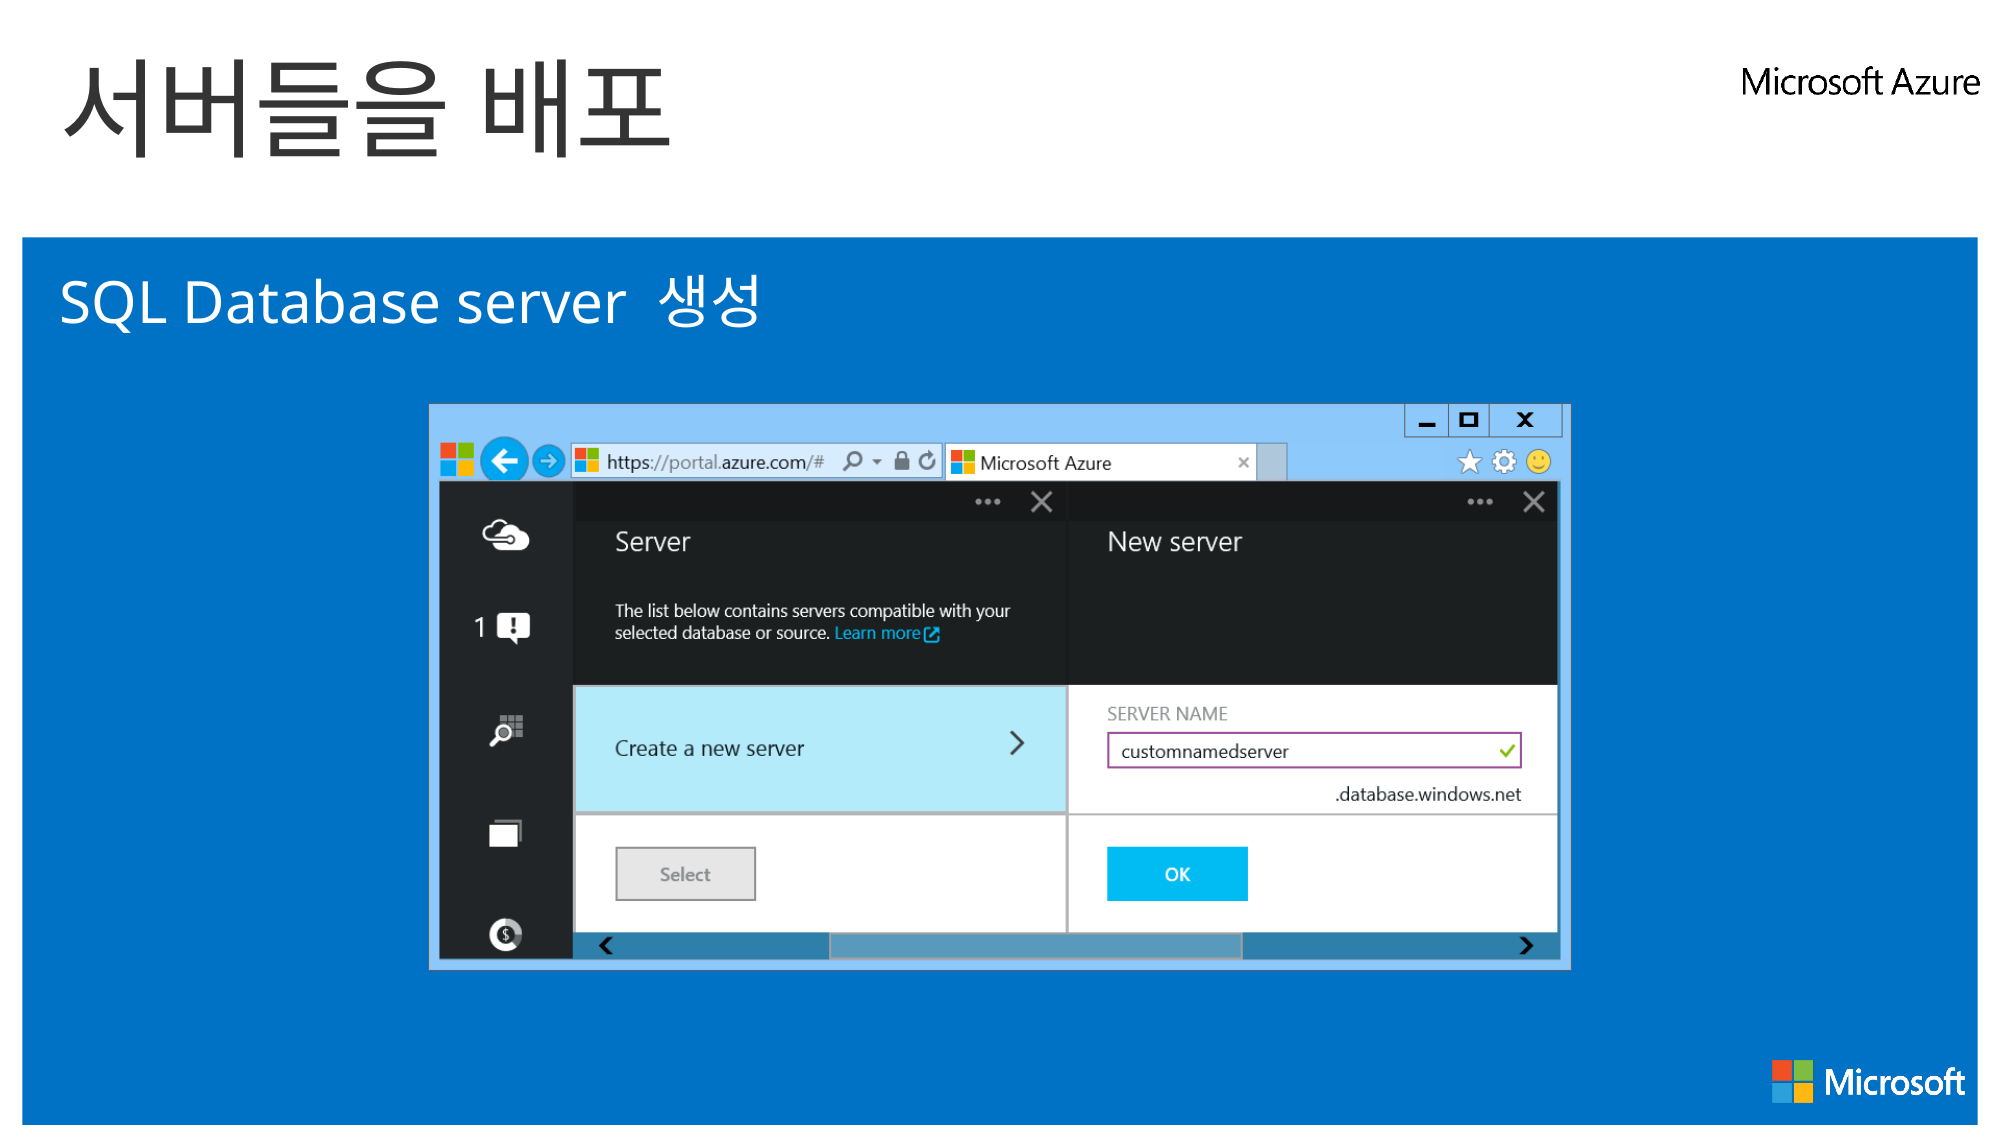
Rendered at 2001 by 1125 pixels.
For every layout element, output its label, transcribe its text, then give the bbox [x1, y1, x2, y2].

picture [1724, 49, 1998, 113]
title 서버들을 배포 [45, 48, 1665, 200]
picture [1772, 1060, 1965, 1103]
picture [427, 403, 1573, 971]
list SQL Database server 생성 [45, 265, 1951, 1050]
